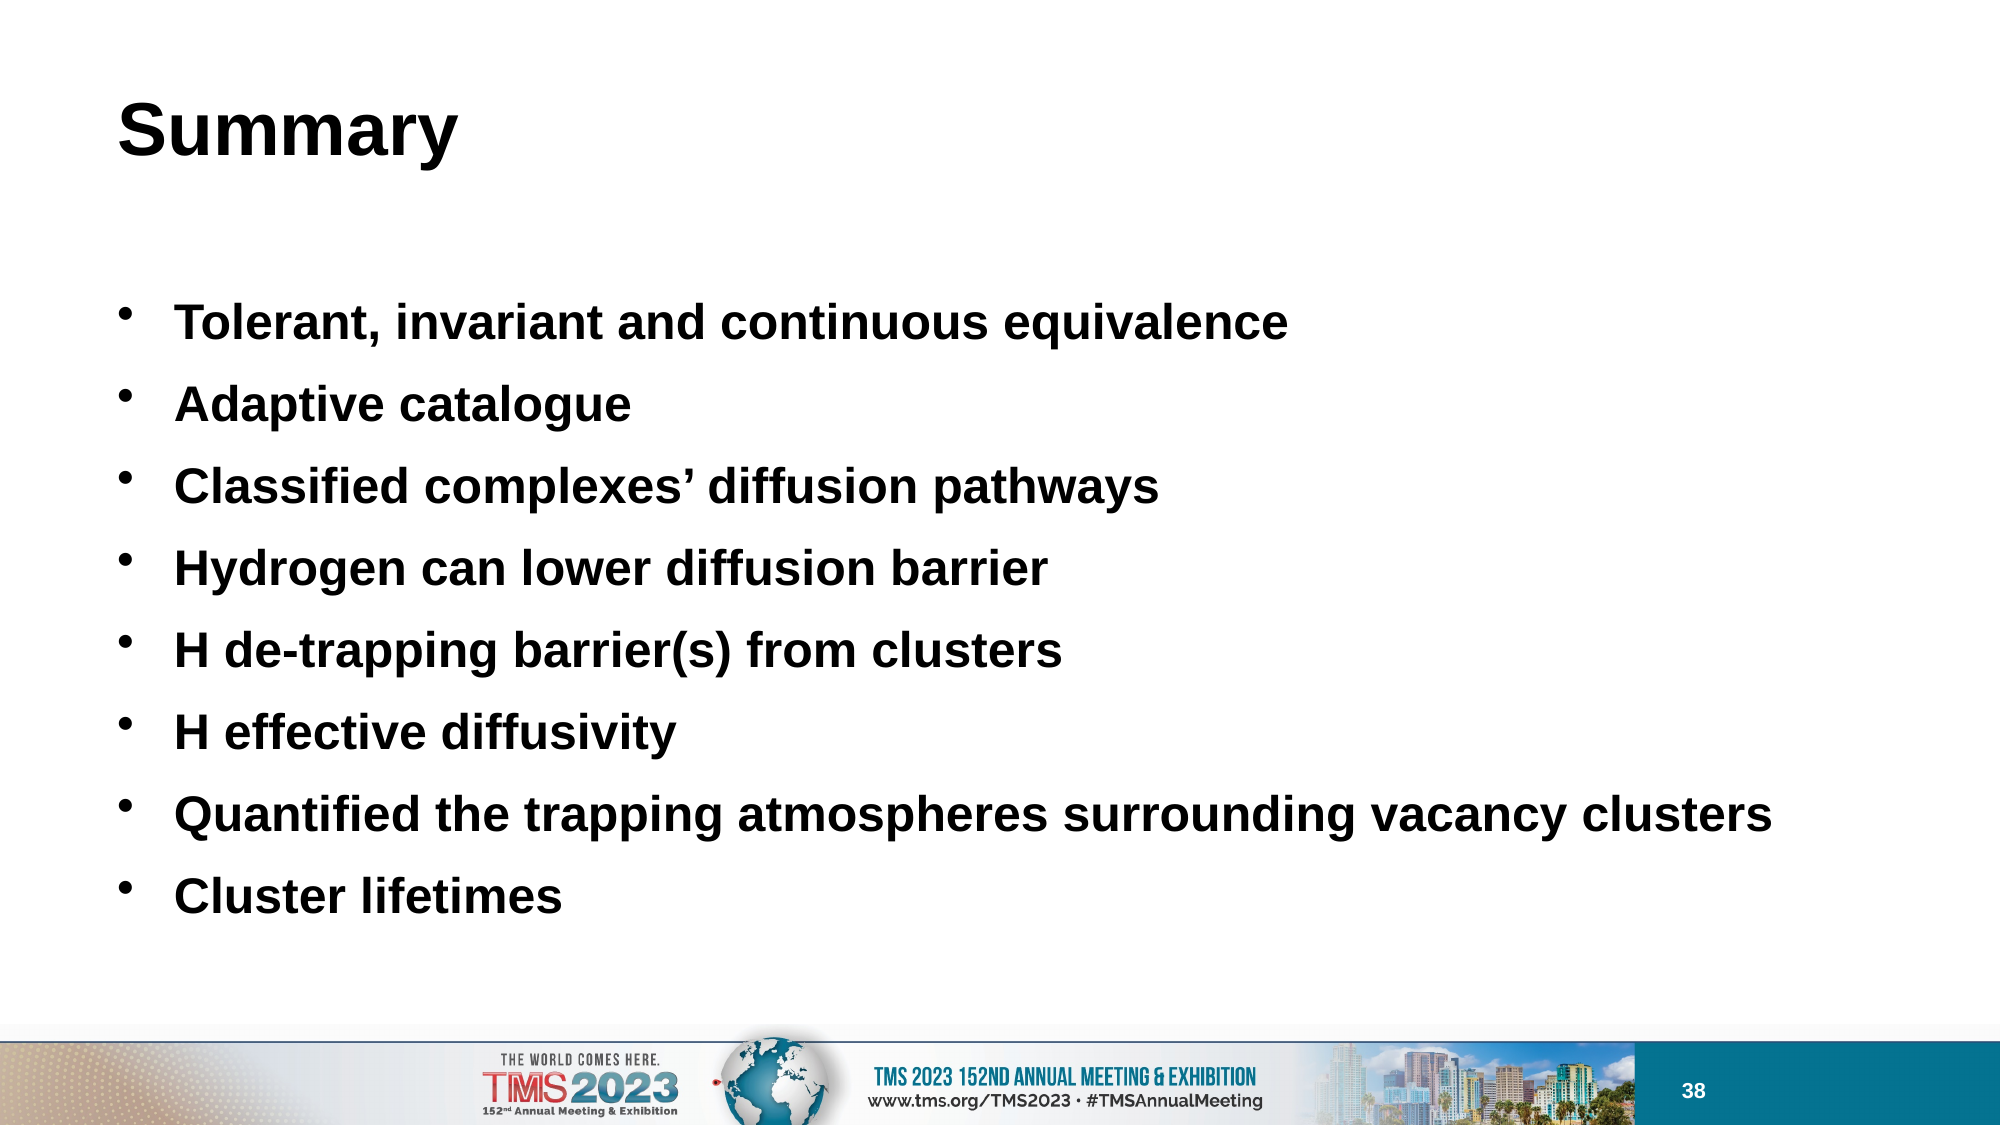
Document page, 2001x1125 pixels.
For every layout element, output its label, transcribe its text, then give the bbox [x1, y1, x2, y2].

list Tolerant, invariant and continuous equivalence Adaptive catalogue Classified complexes’ diffusion pathways Hydrogen can lower diffusion barrier H de-trapping barrier(s) from clusters H effective diffusivity Quantified the trapping atmospheres surrounding vacancy clusters Cluster lifetimes [102, 200, 1900, 938]
title Summary [102, 74, 1900, 175]
picture [0, 1024, 2000, 1125]
